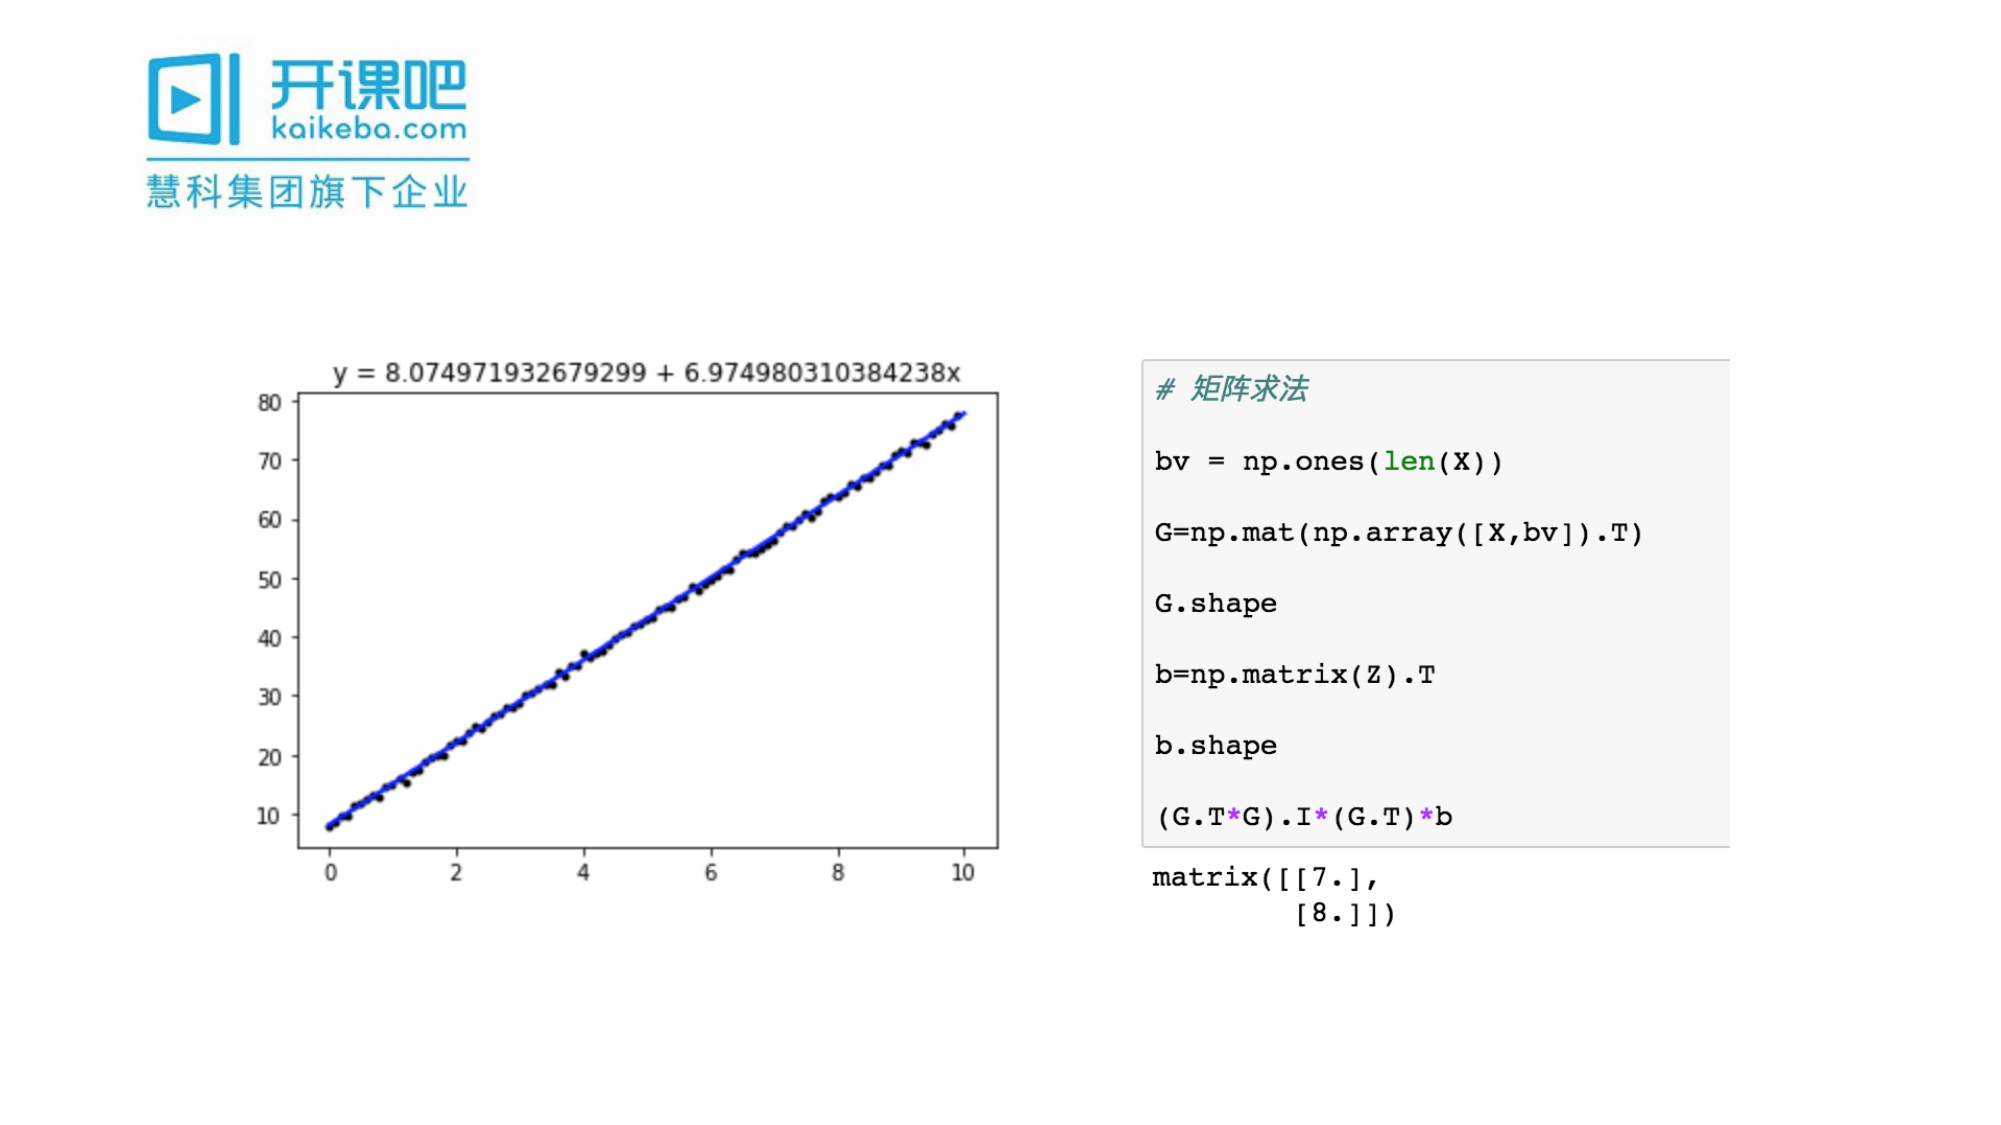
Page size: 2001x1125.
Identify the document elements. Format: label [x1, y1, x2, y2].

picture [135, 38, 496, 216]
picture [1131, 357, 1730, 940]
picture [216, 342, 1053, 893]
